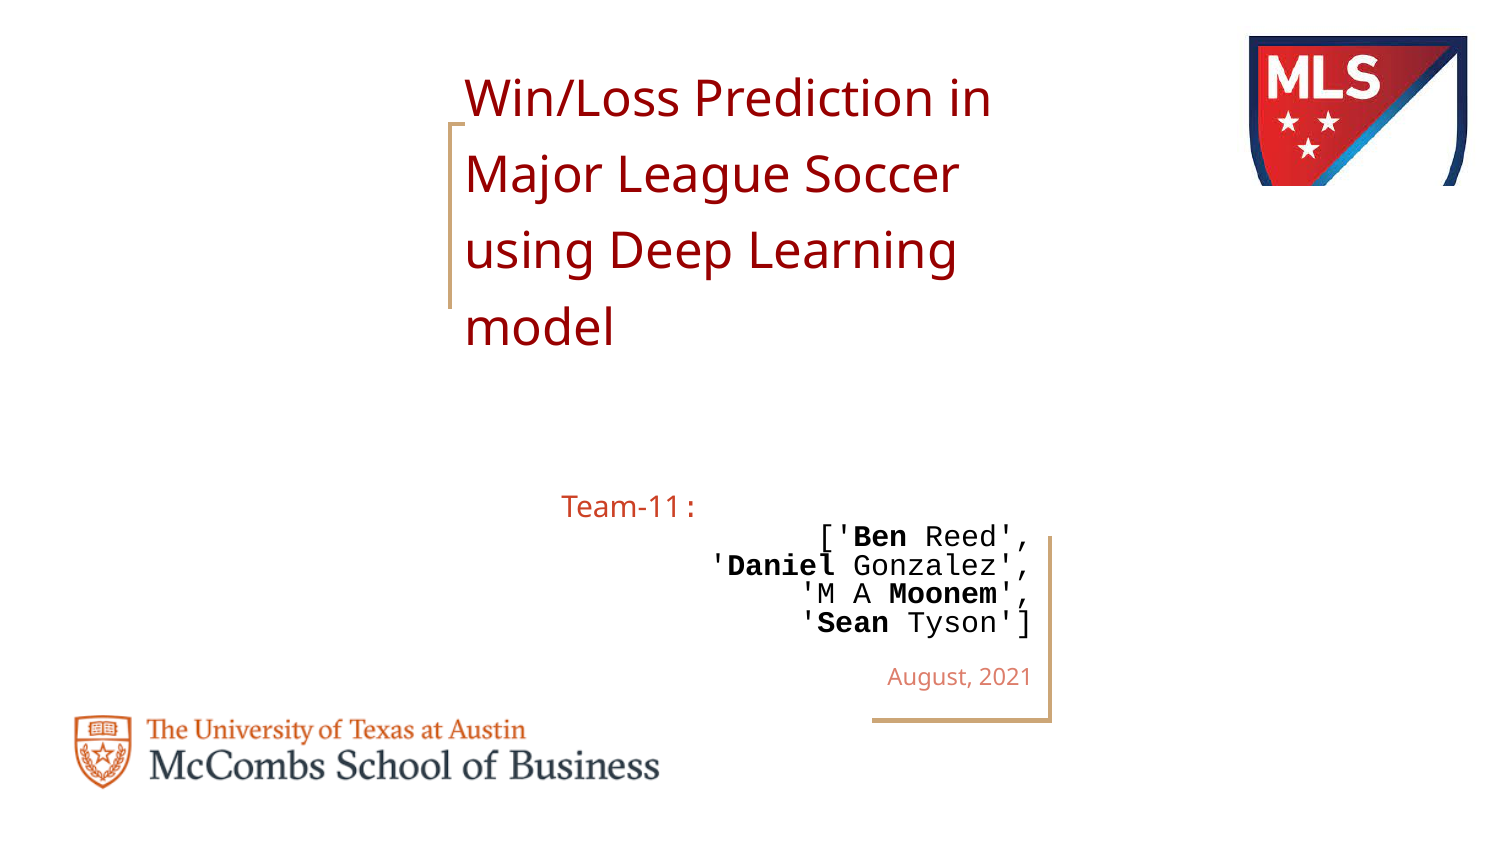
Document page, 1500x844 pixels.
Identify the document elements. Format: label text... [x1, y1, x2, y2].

picture [68, 715, 669, 798]
title Win/Loss Prediction in Major League Soccer using Deep Learning model [449, 132, 1044, 371]
picture [1237, 26, 1477, 186]
subtitle Team-11: ['Ben Reed', 'Daniel Gonzalez', 'M A Moonem', 'Sean Tyson'] August, 2021 [508, 479, 1049, 718]
